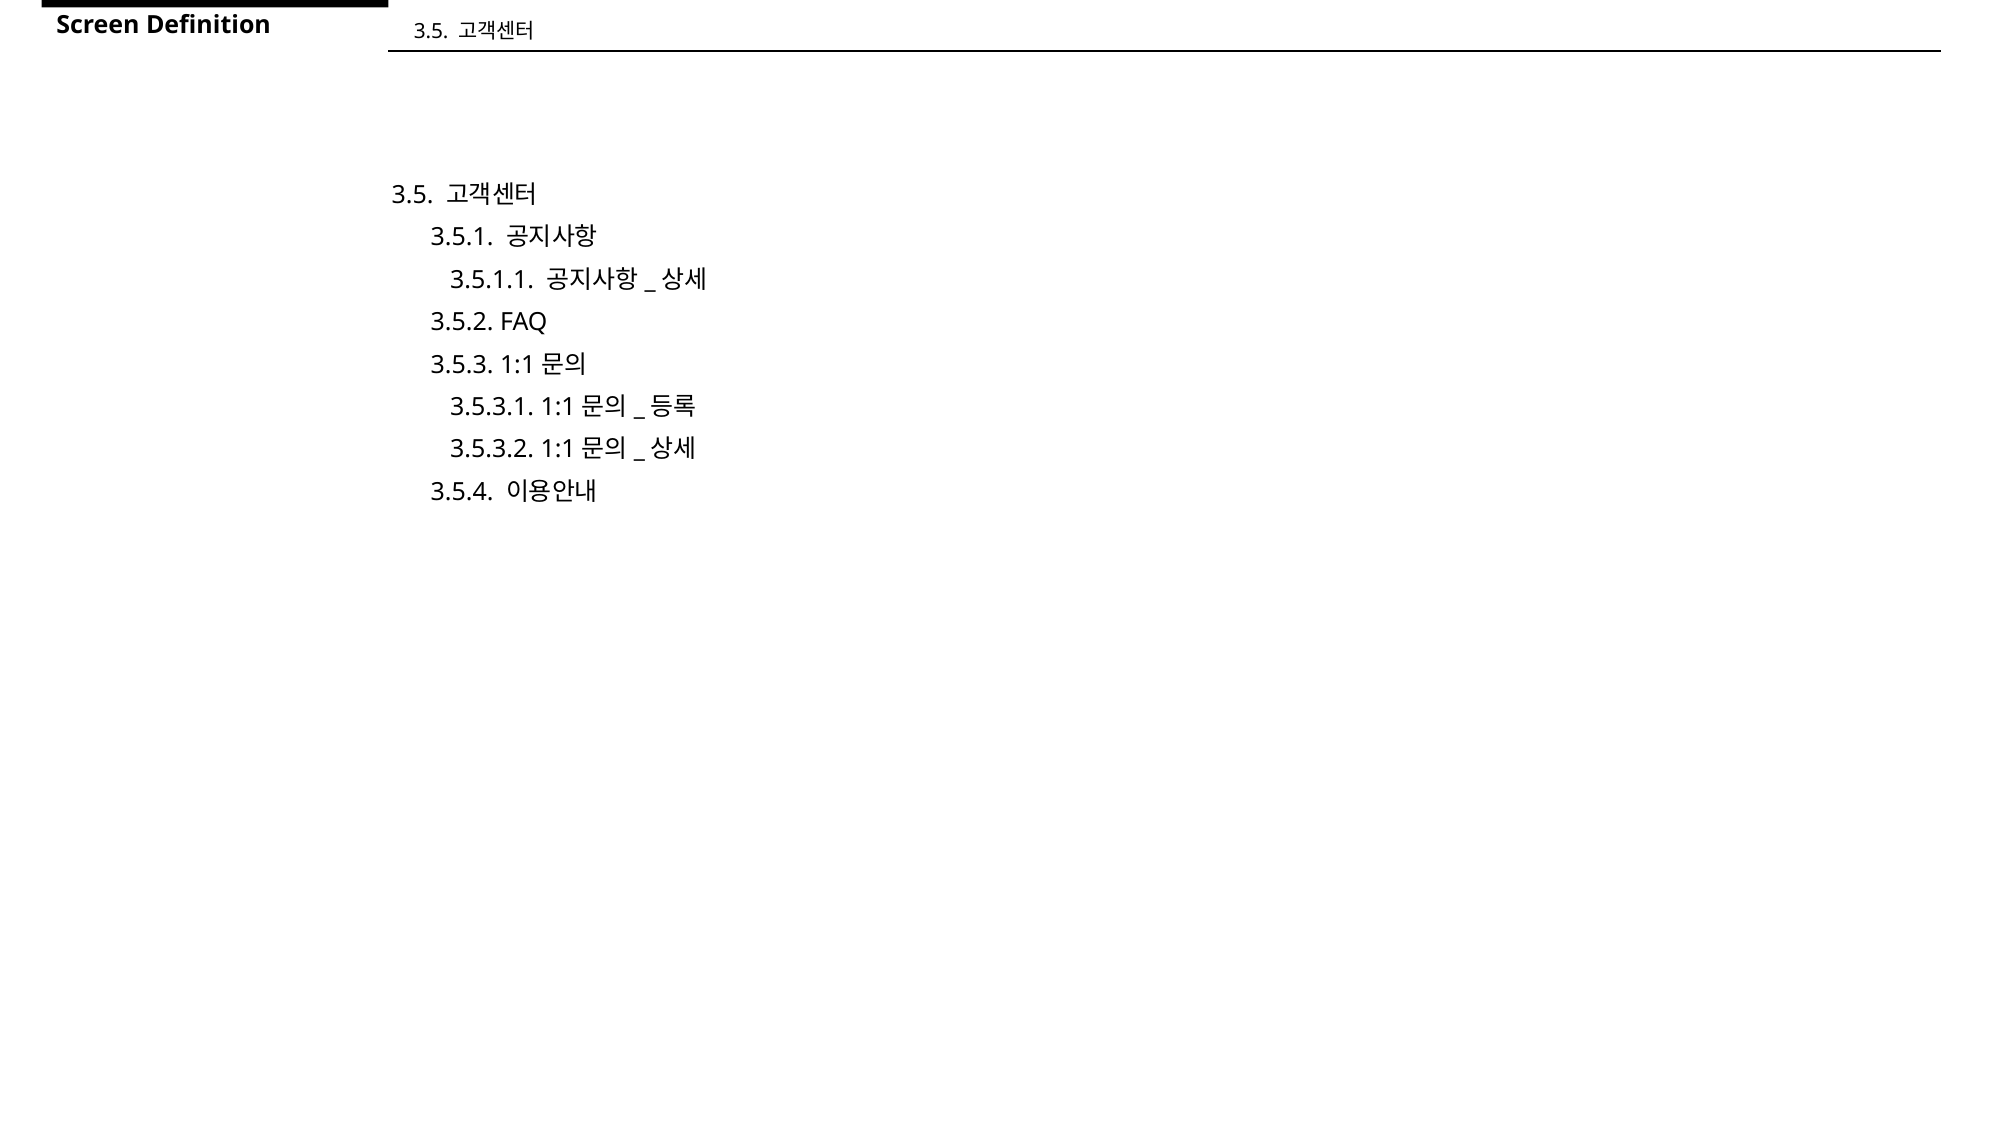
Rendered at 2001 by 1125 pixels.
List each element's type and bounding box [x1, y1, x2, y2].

list [41, 4, 389, 53]
list [399, 12, 1444, 53]
text_box [391, 178, 708, 506]
